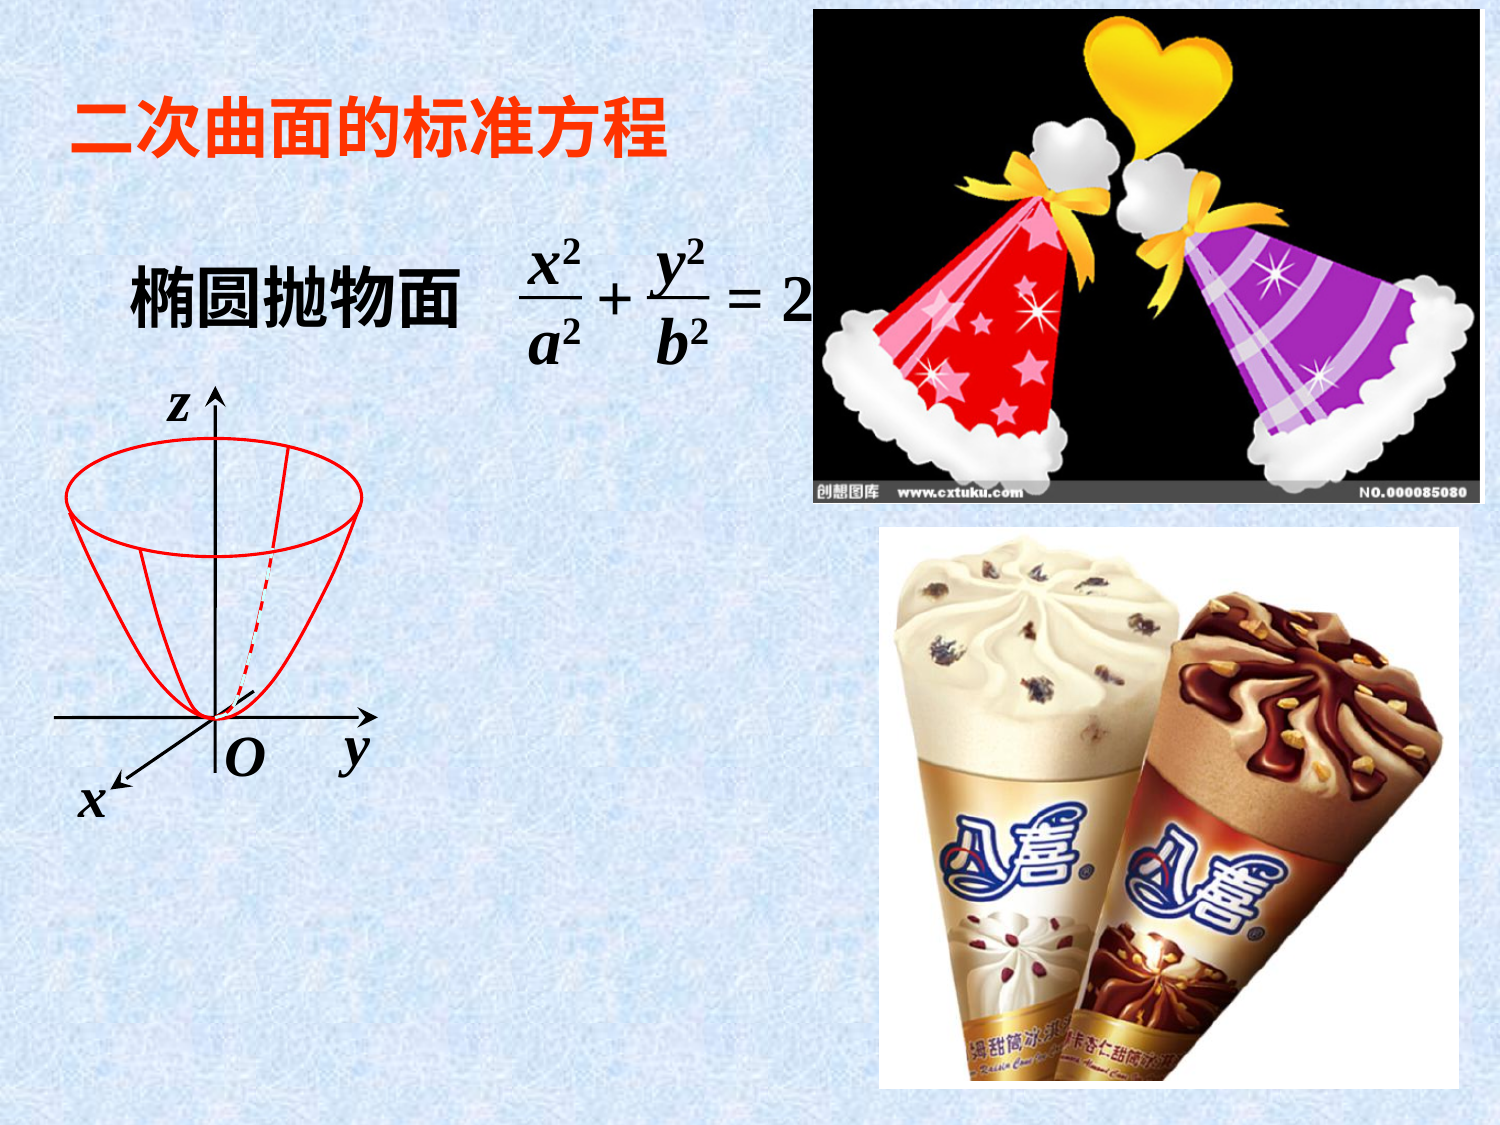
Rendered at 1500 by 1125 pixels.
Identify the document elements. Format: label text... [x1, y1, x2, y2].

text_box 椭圆抛物面 [83, 248, 493, 343]
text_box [512, 209, 807, 386]
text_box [53, 361, 388, 832]
text_box 二次曲面的标准方程 [53, 78, 700, 173]
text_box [139, 446, 289, 720]
picture [0, 0, 1500, 1125]
